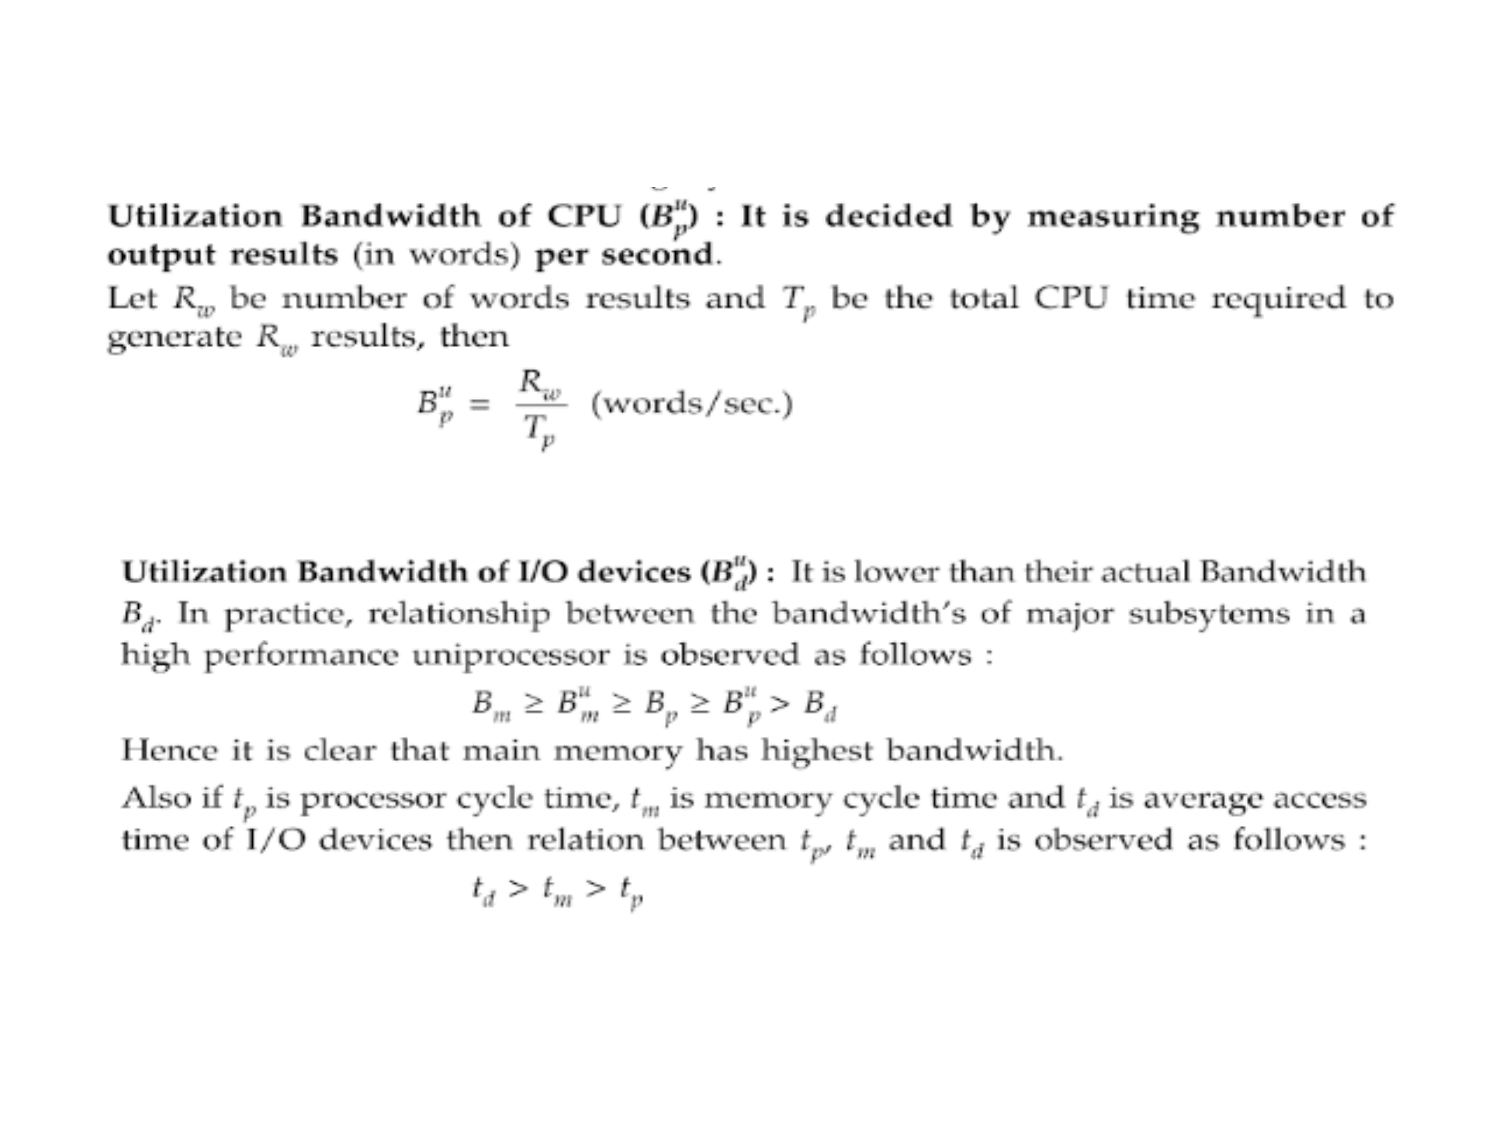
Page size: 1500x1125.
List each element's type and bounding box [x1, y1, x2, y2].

picture [105, 187, 1419, 493]
picture [116, 550, 1395, 915]
text_box [75, 45, 1425, 233]
